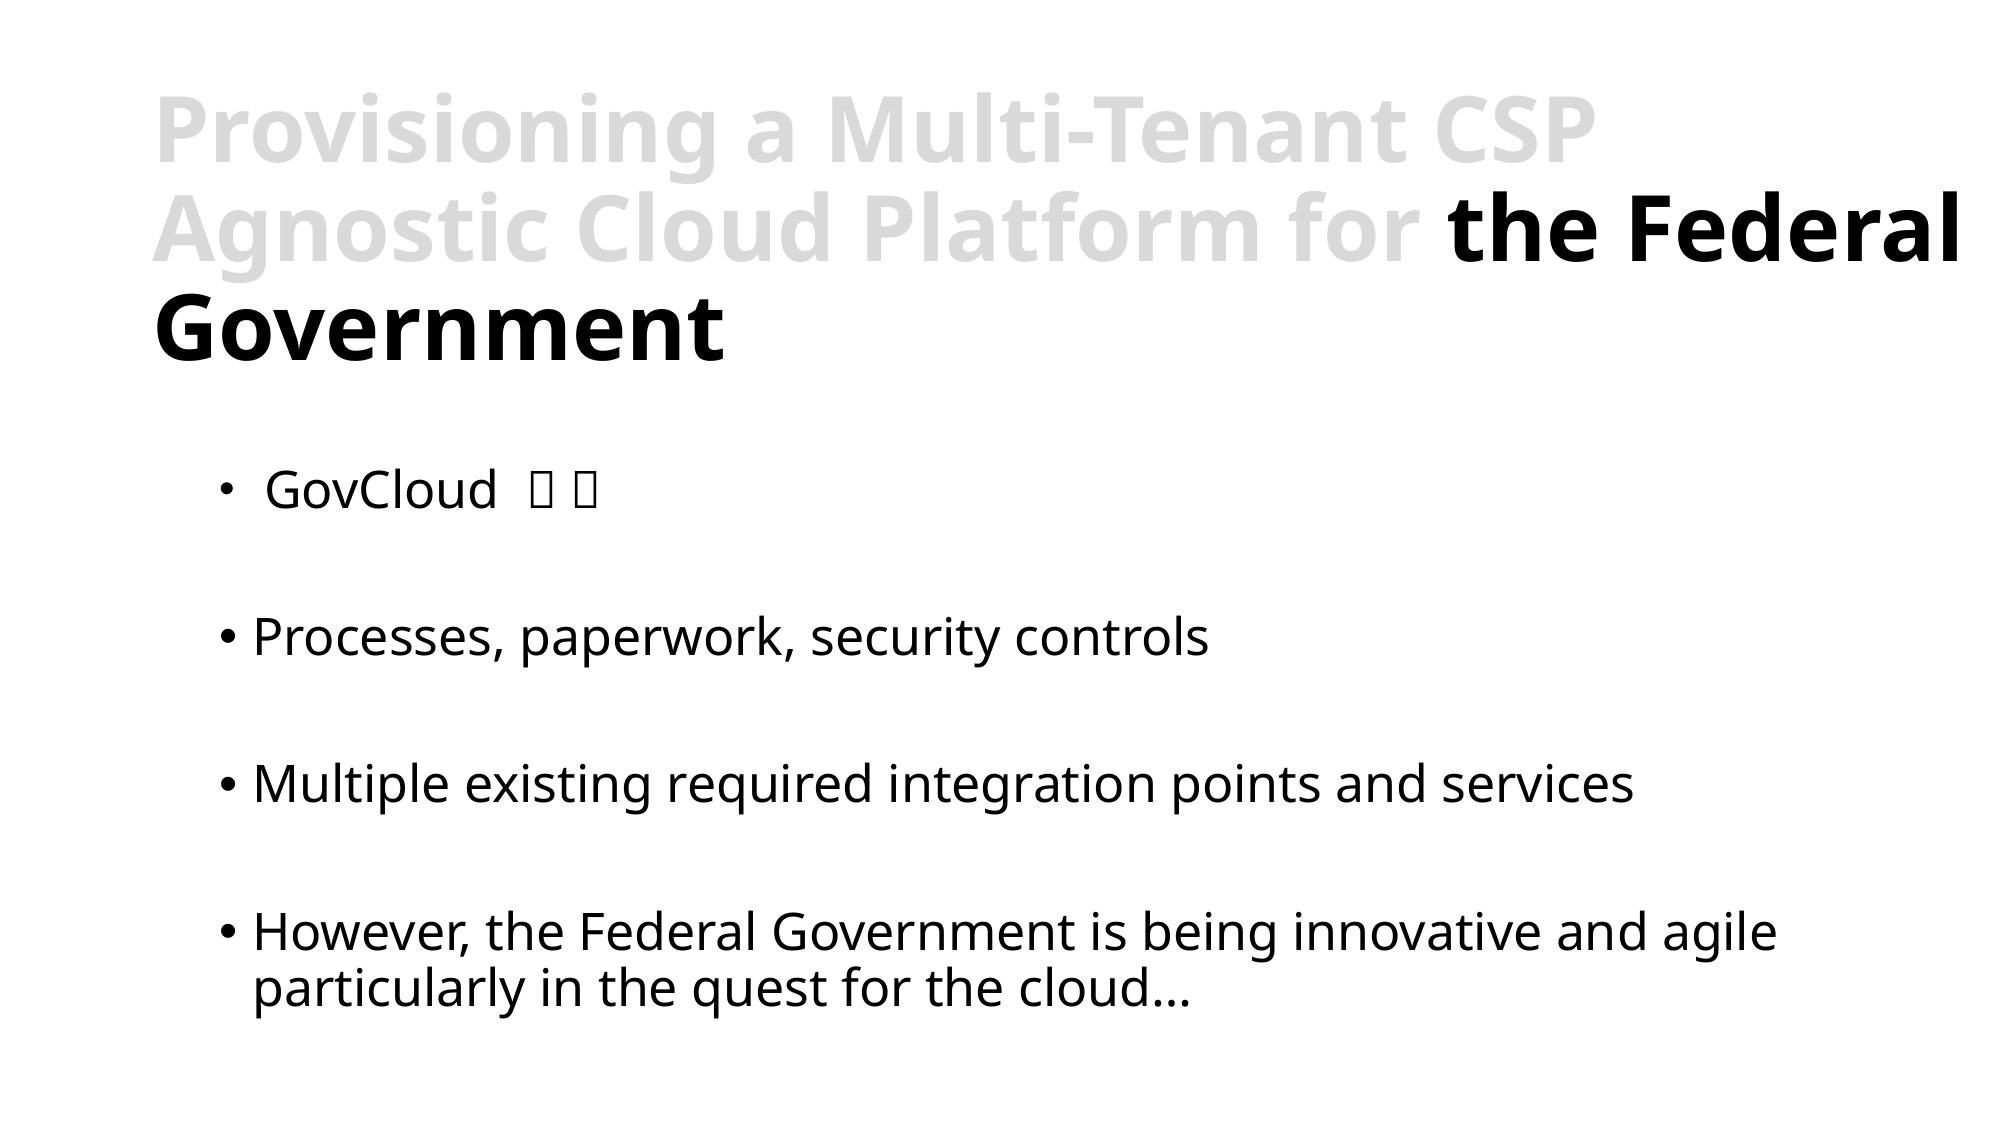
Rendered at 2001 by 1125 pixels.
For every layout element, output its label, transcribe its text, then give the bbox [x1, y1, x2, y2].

text_box Provisioning a Multi-Tenant CSP Agnostic Cloud Platform for the Federal Government [137, 35, 1983, 428]
list GovCloud   Processes, paperwork, security controls Multiple existing required integration points and services However, the Federal Government is being innovative and agile particularly in the quest for the cloud… [137, 428, 1863, 1028]
